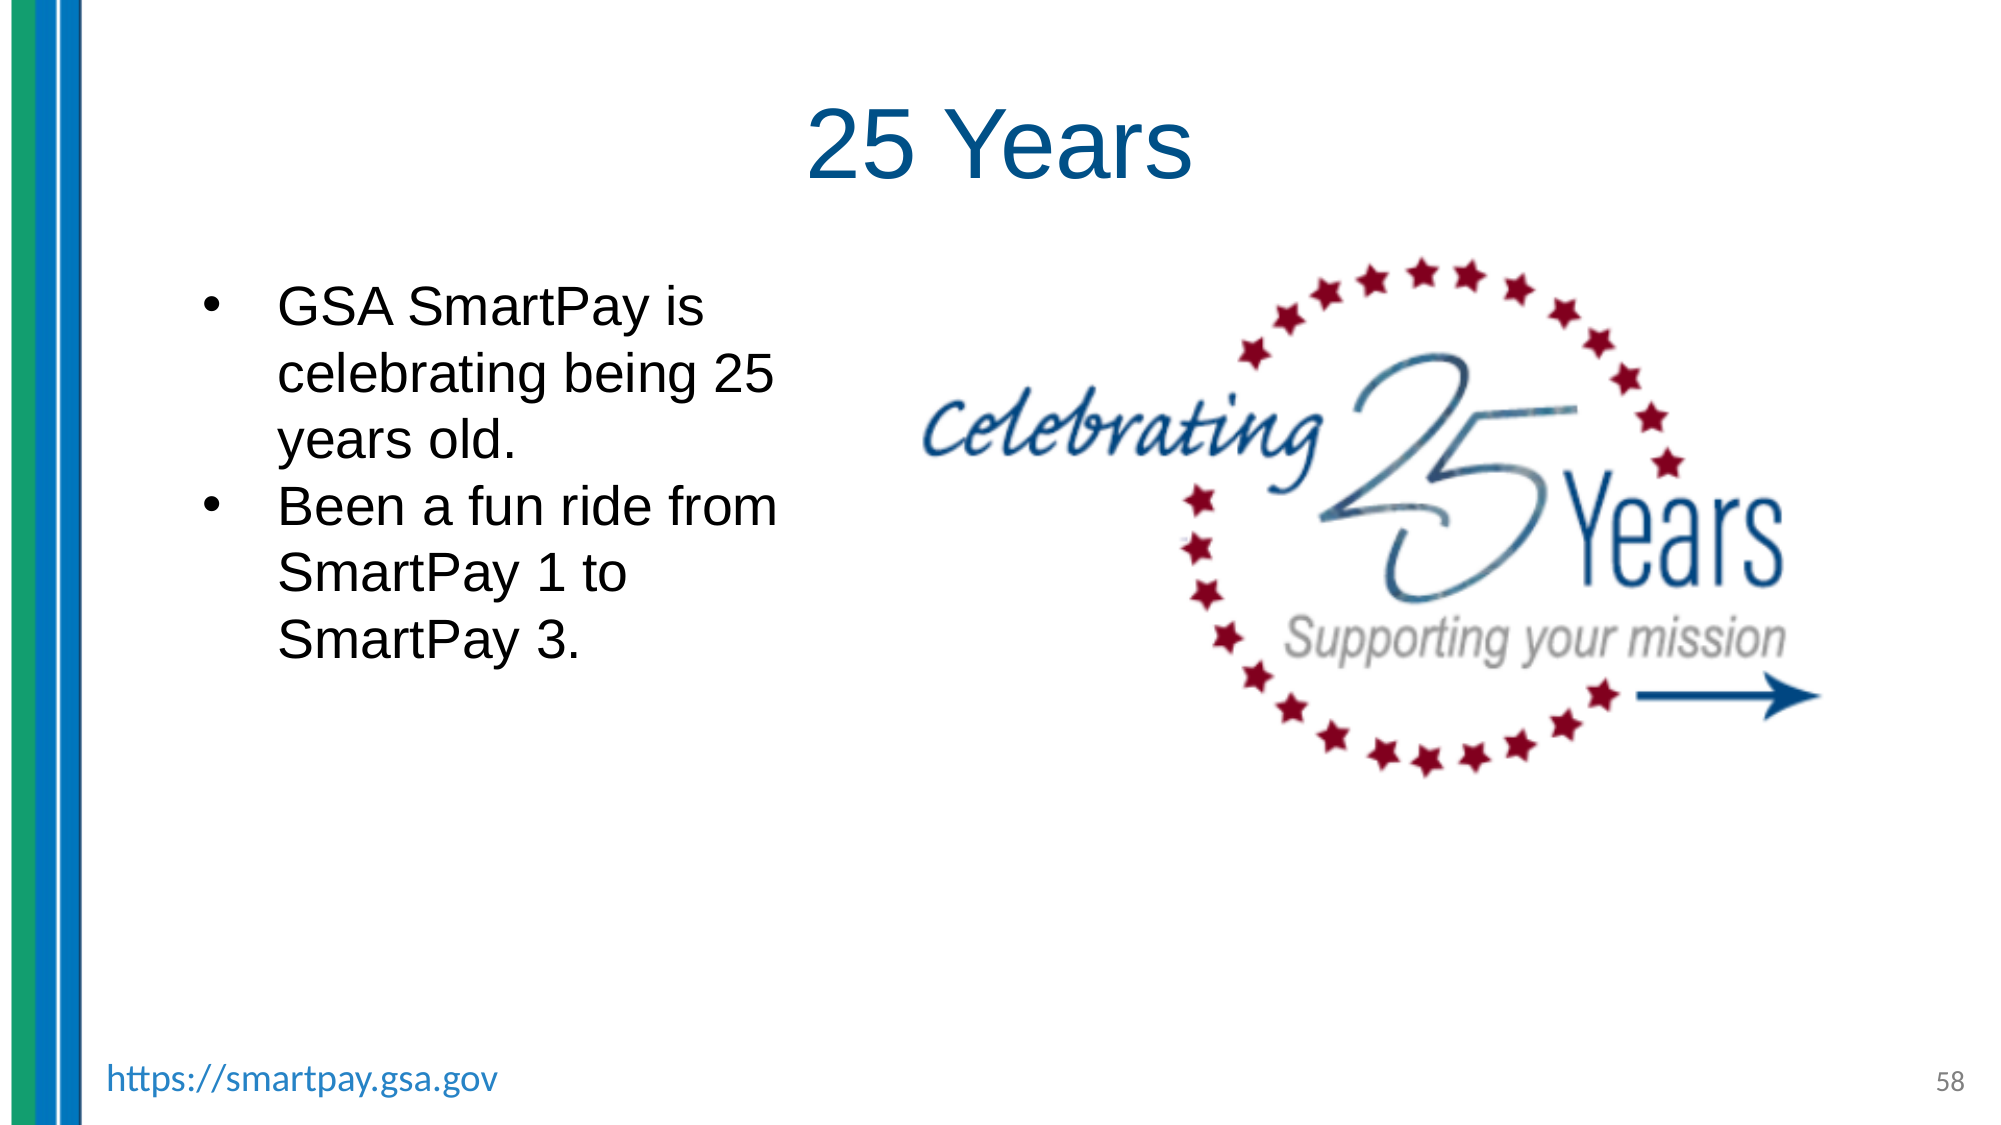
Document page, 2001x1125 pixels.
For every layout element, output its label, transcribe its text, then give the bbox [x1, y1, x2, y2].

title 25 Years [99, 45, 1900, 233]
picture [38, 0, 2000, 1125]
footer https://smartpay.gsa.gov [85, 1042, 720, 1103]
picture [0, 0, 35, 1125]
list GSA SmartPay is celebrating being 25 years old. Been a fun ride from SmartPay 1 to SmartPay 3. [99, 262, 860, 855]
